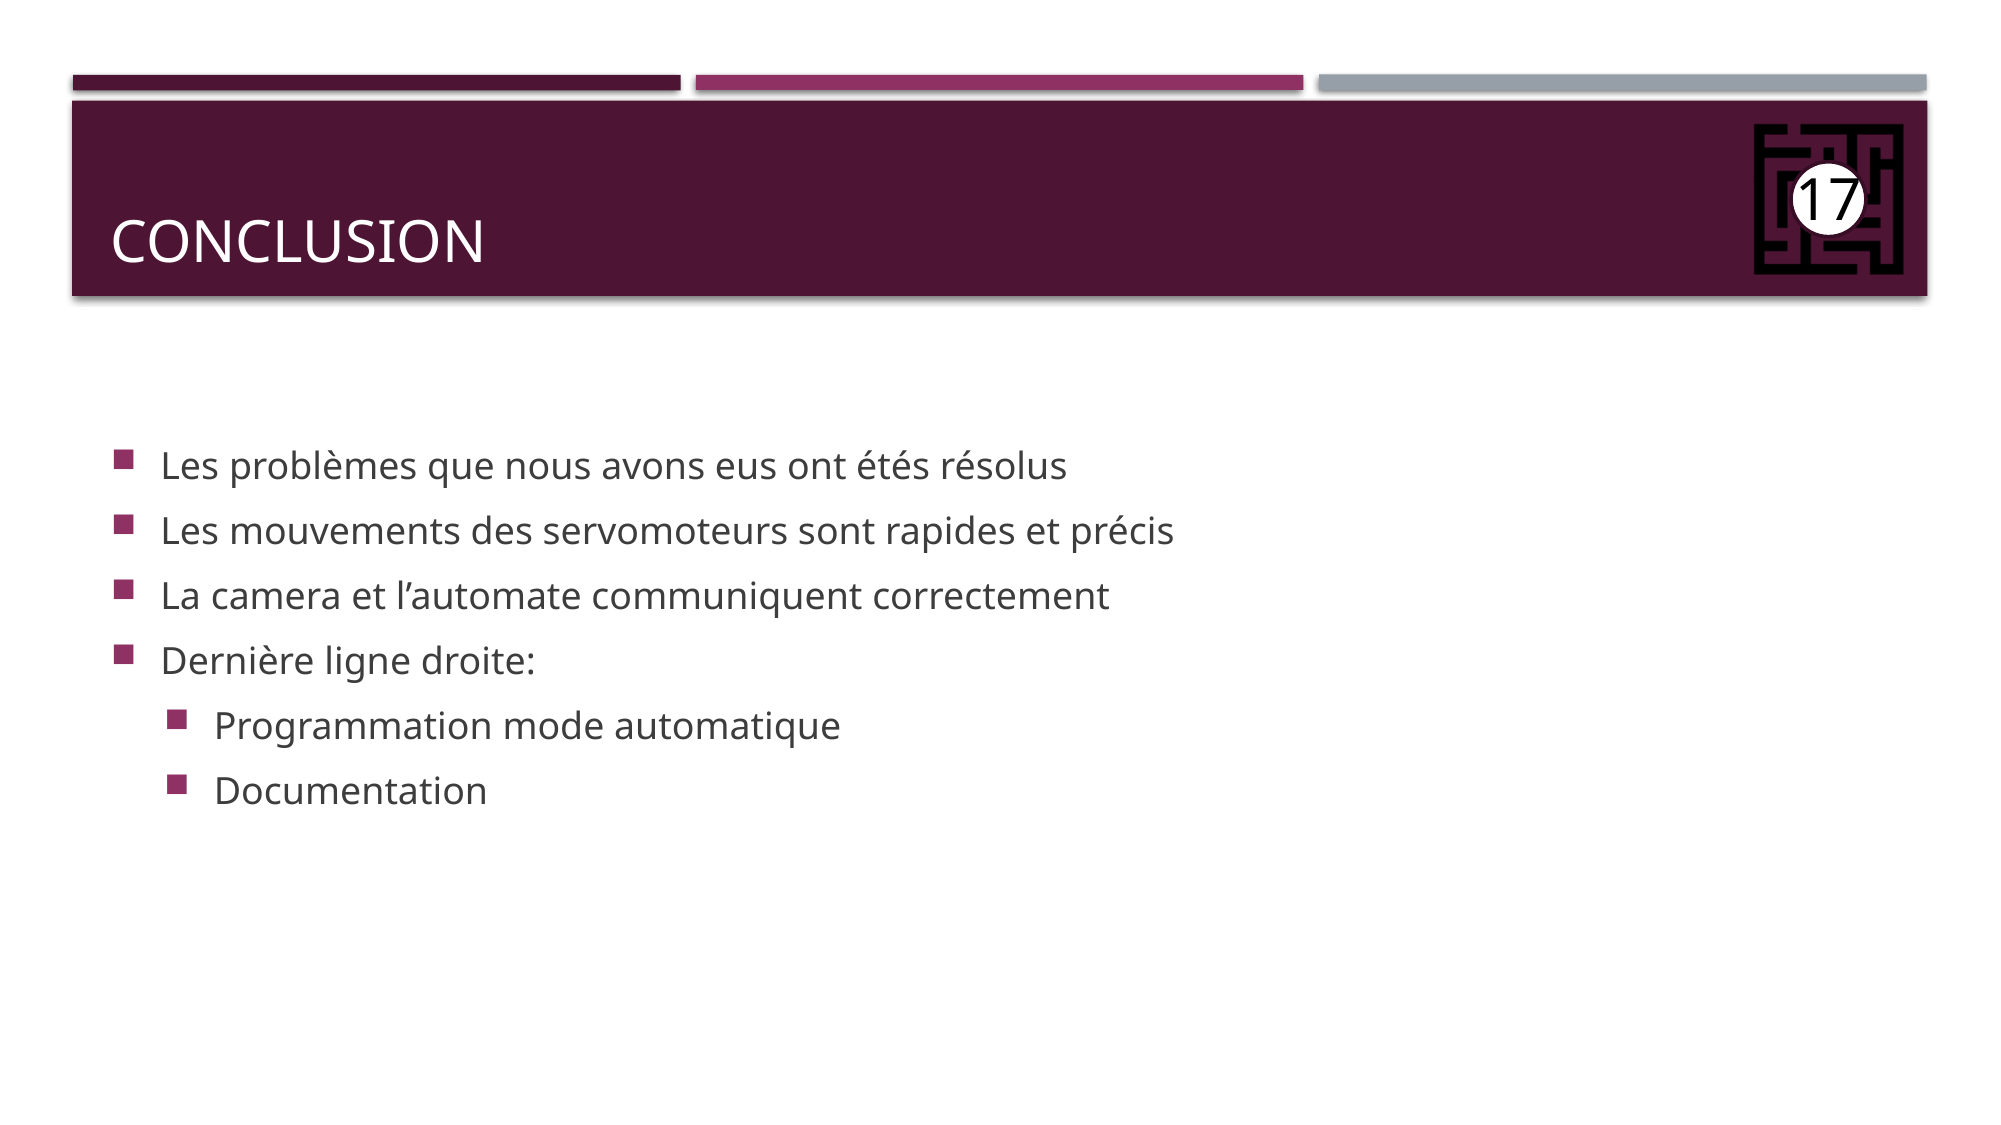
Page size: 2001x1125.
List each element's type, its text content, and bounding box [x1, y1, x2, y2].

title Conclusion [95, 115, 1723, 282]
list Les problèmes que nous avons eus ont étés résolus Les mouvements des servomoteurs sont rapides et précis La camera et l’automate communiquent correctement Dernière ligne droite: Programmation mode automatique Documentation [95, 357, 1905, 962]
picture [1729, 100, 1928, 299]
